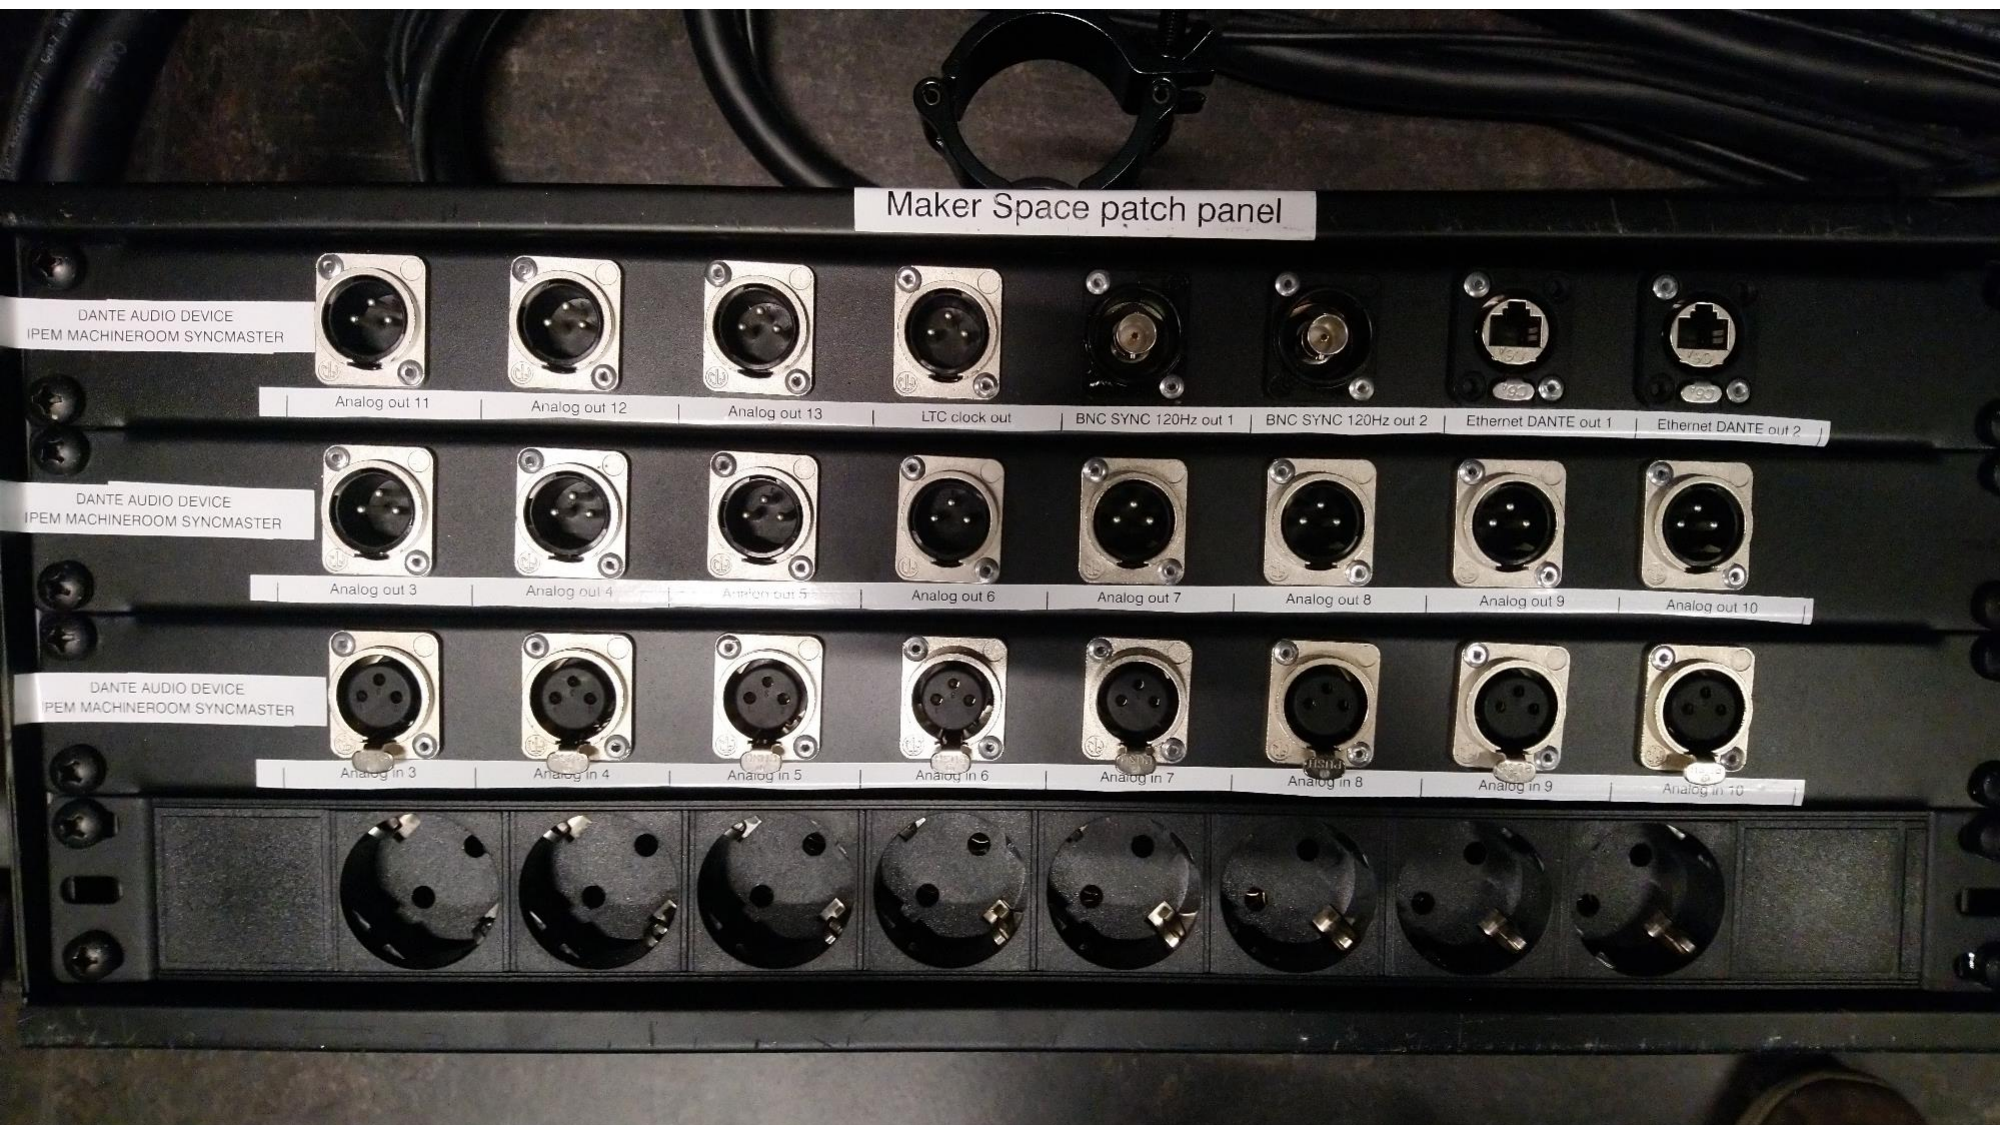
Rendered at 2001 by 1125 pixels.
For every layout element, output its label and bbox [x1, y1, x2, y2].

list [0, 9, 2000, 1125]
